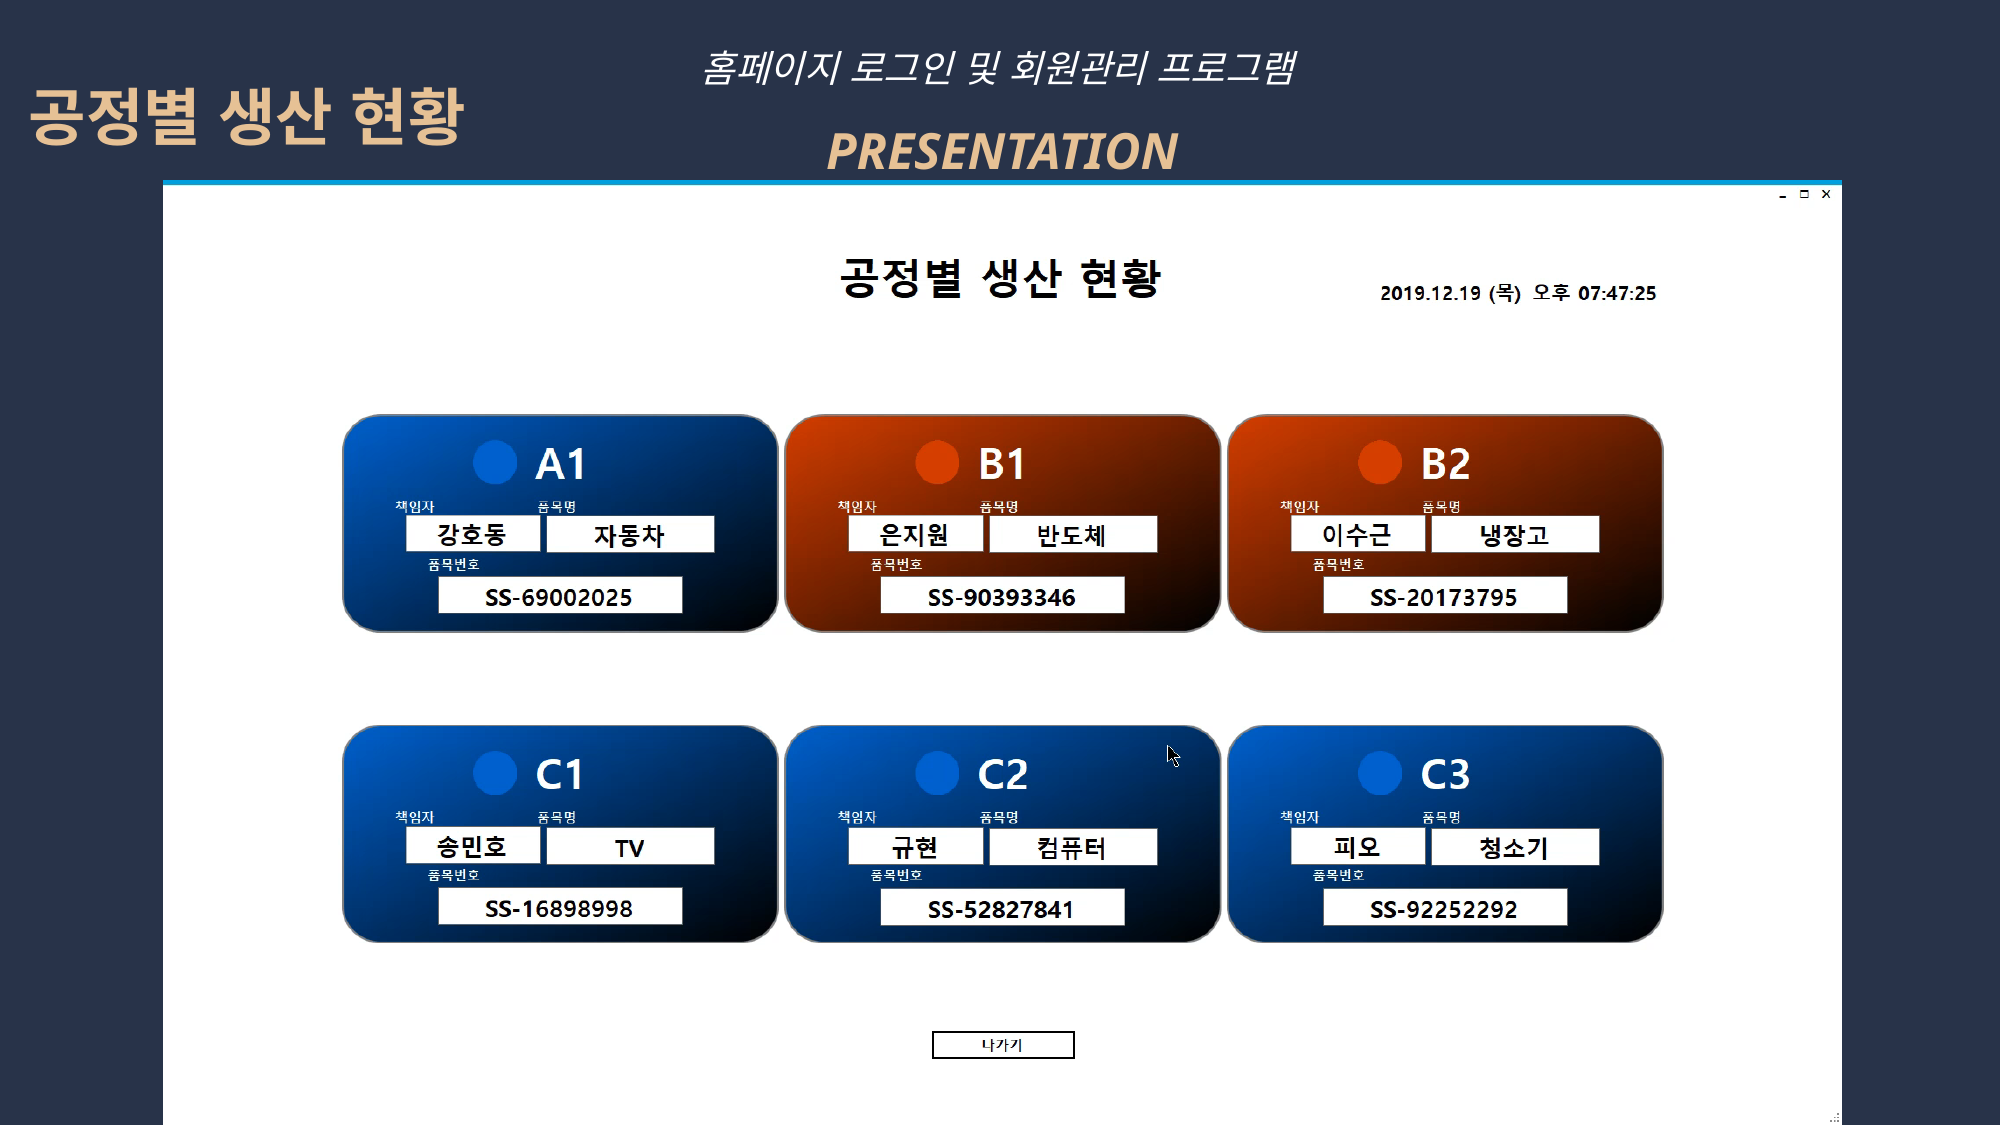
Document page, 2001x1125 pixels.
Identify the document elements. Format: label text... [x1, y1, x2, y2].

text_box 공정별 생산 현황 [13, 33, 527, 161]
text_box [162, 180, 1843, 1125]
text_box 홈페이지 로그인 및 회원관리 프로그램PRESENTATION [631, 14, 1374, 180]
